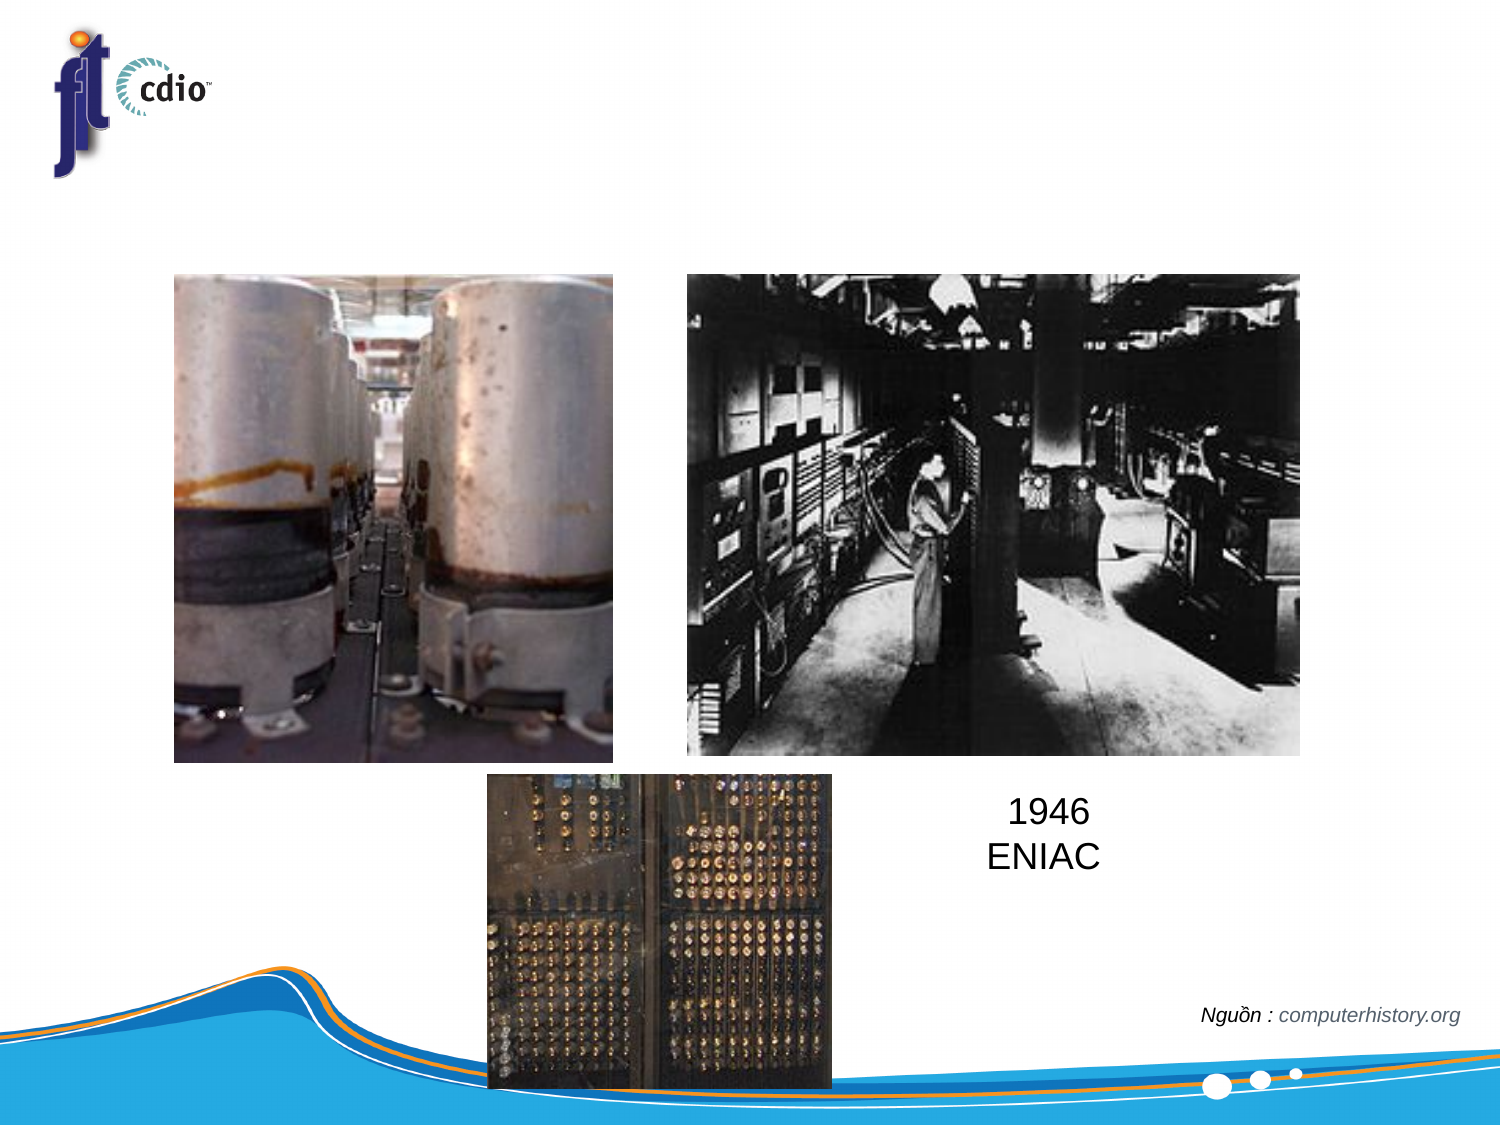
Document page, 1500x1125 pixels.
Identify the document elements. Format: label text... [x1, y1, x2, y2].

picture [0, 0, 1500, 1125]
text_box 1946 ENIAC [900, 779, 1198, 885]
text_box Nguồn : computerhistory.org [1186, 993, 1500, 1034]
